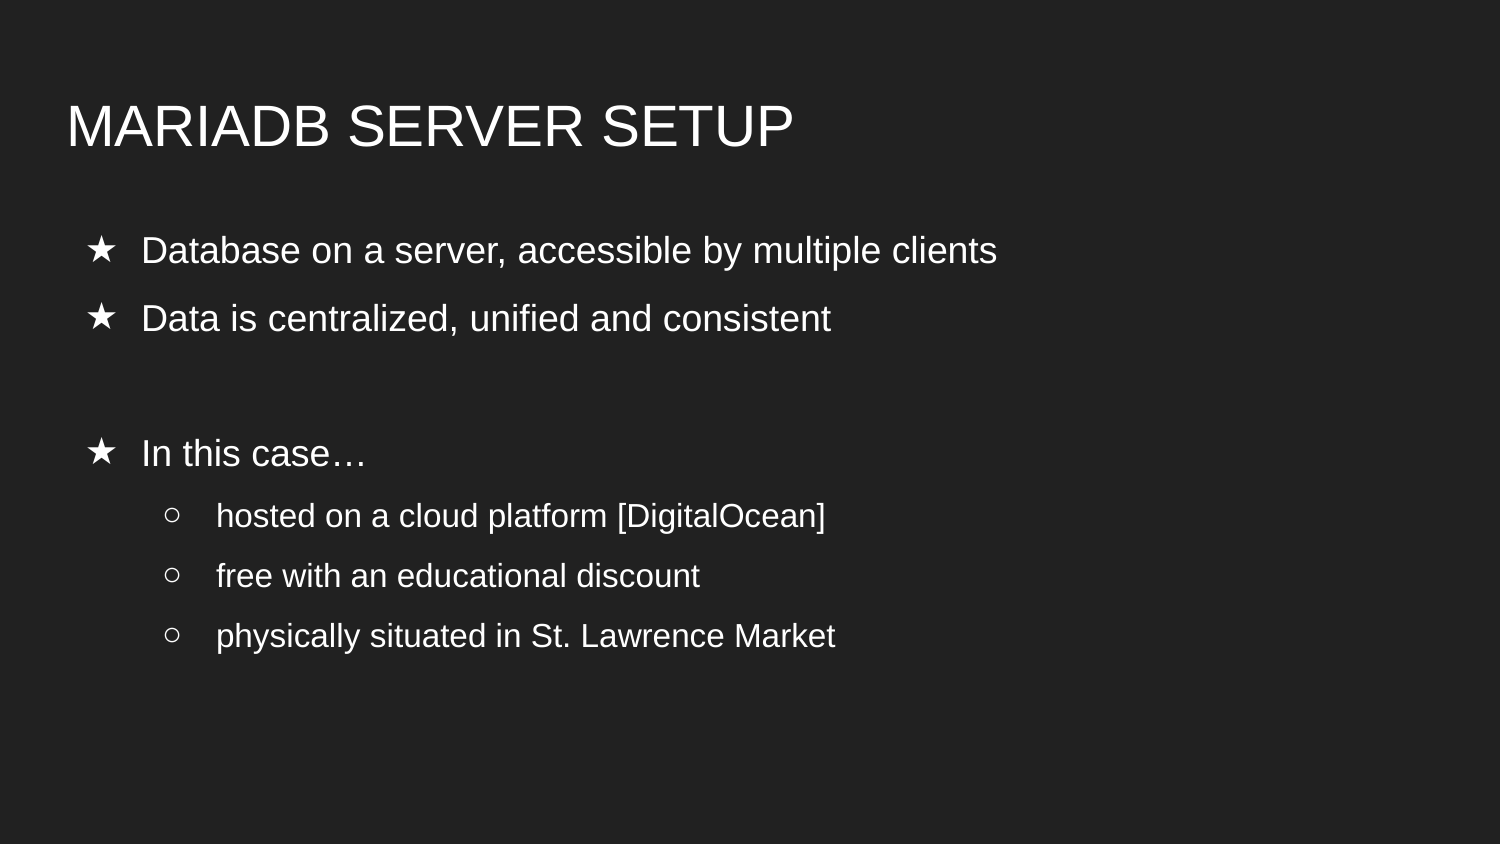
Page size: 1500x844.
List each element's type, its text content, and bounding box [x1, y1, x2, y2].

title MARIADB SERVER SETUP [51, 72, 1449, 167]
list Database on a server, accessible by multiple clients Data is centralized, unified and consistent In this case… hosted on a cloud platform [DigitalOcean] free with an educational discount physically situated in St. Lawrence Market [51, 189, 1449, 750]
